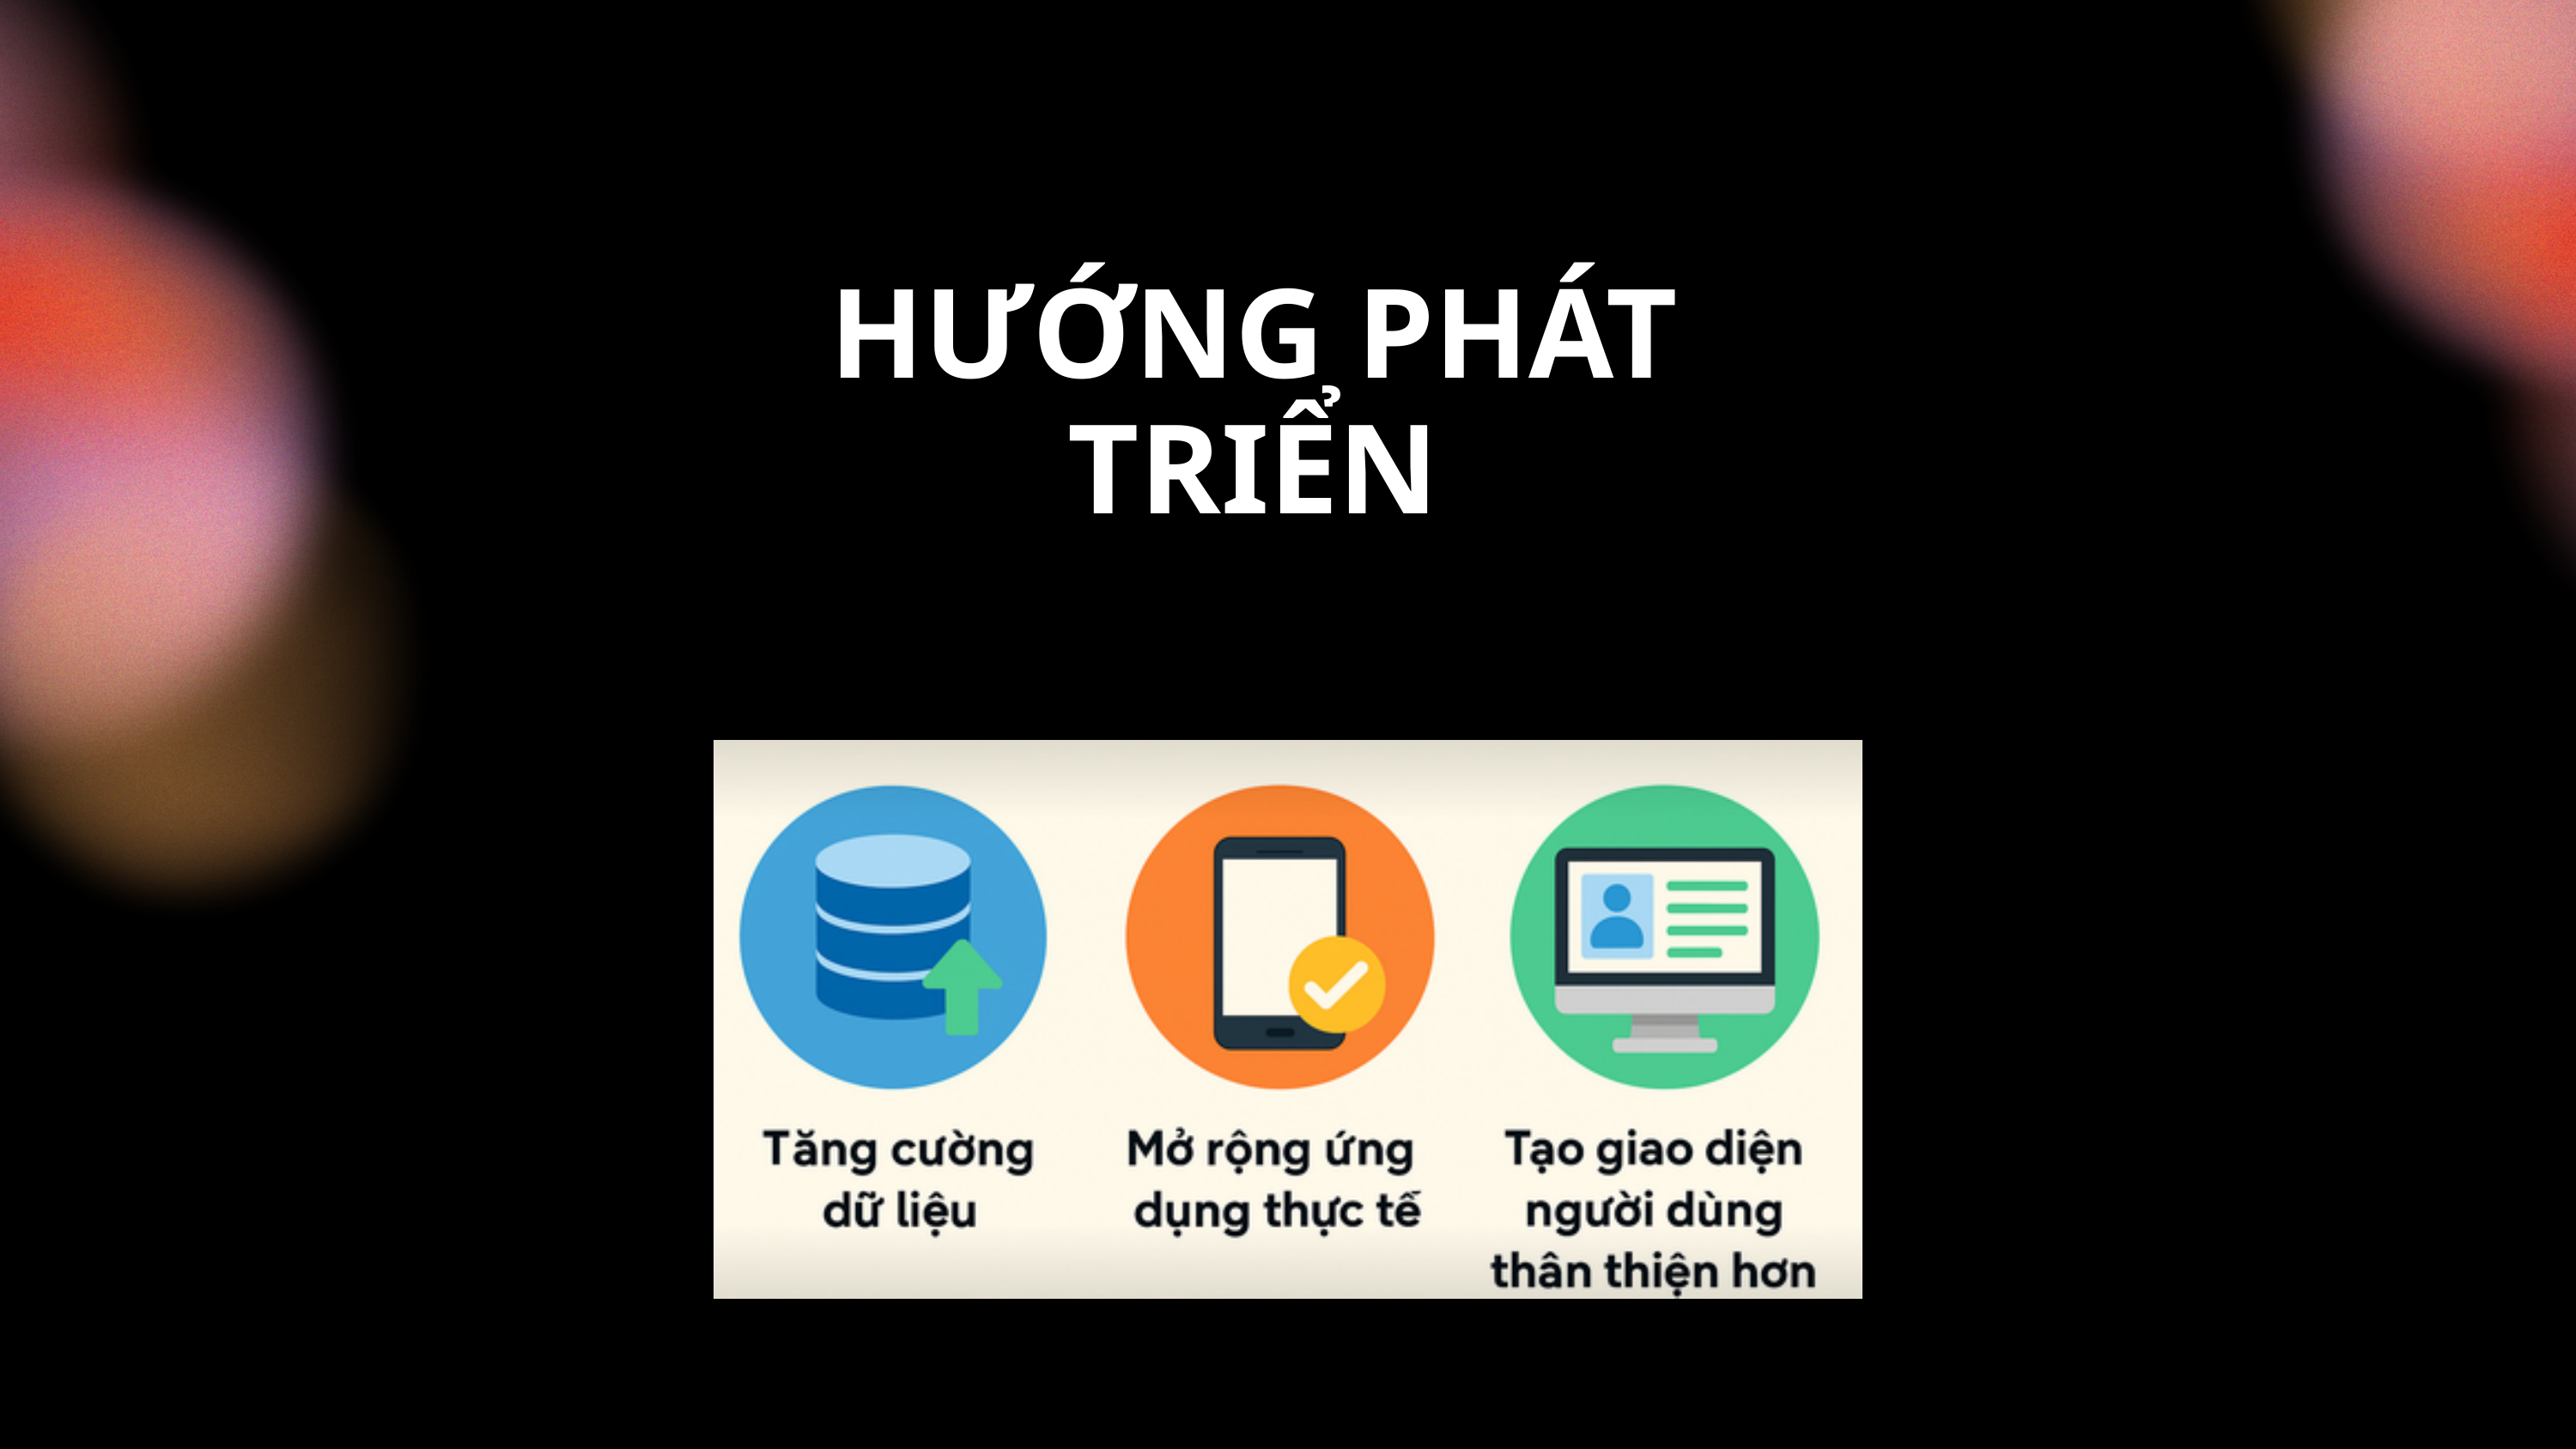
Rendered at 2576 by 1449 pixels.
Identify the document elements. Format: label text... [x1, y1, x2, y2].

text_box [2221, 0, 2576, 846]
text_box [0, 0, 440, 929]
text_box HƯỚNG PHÁT TRIỂN [763, 266, 1744, 539]
picture [714, 740, 1862, 1299]
